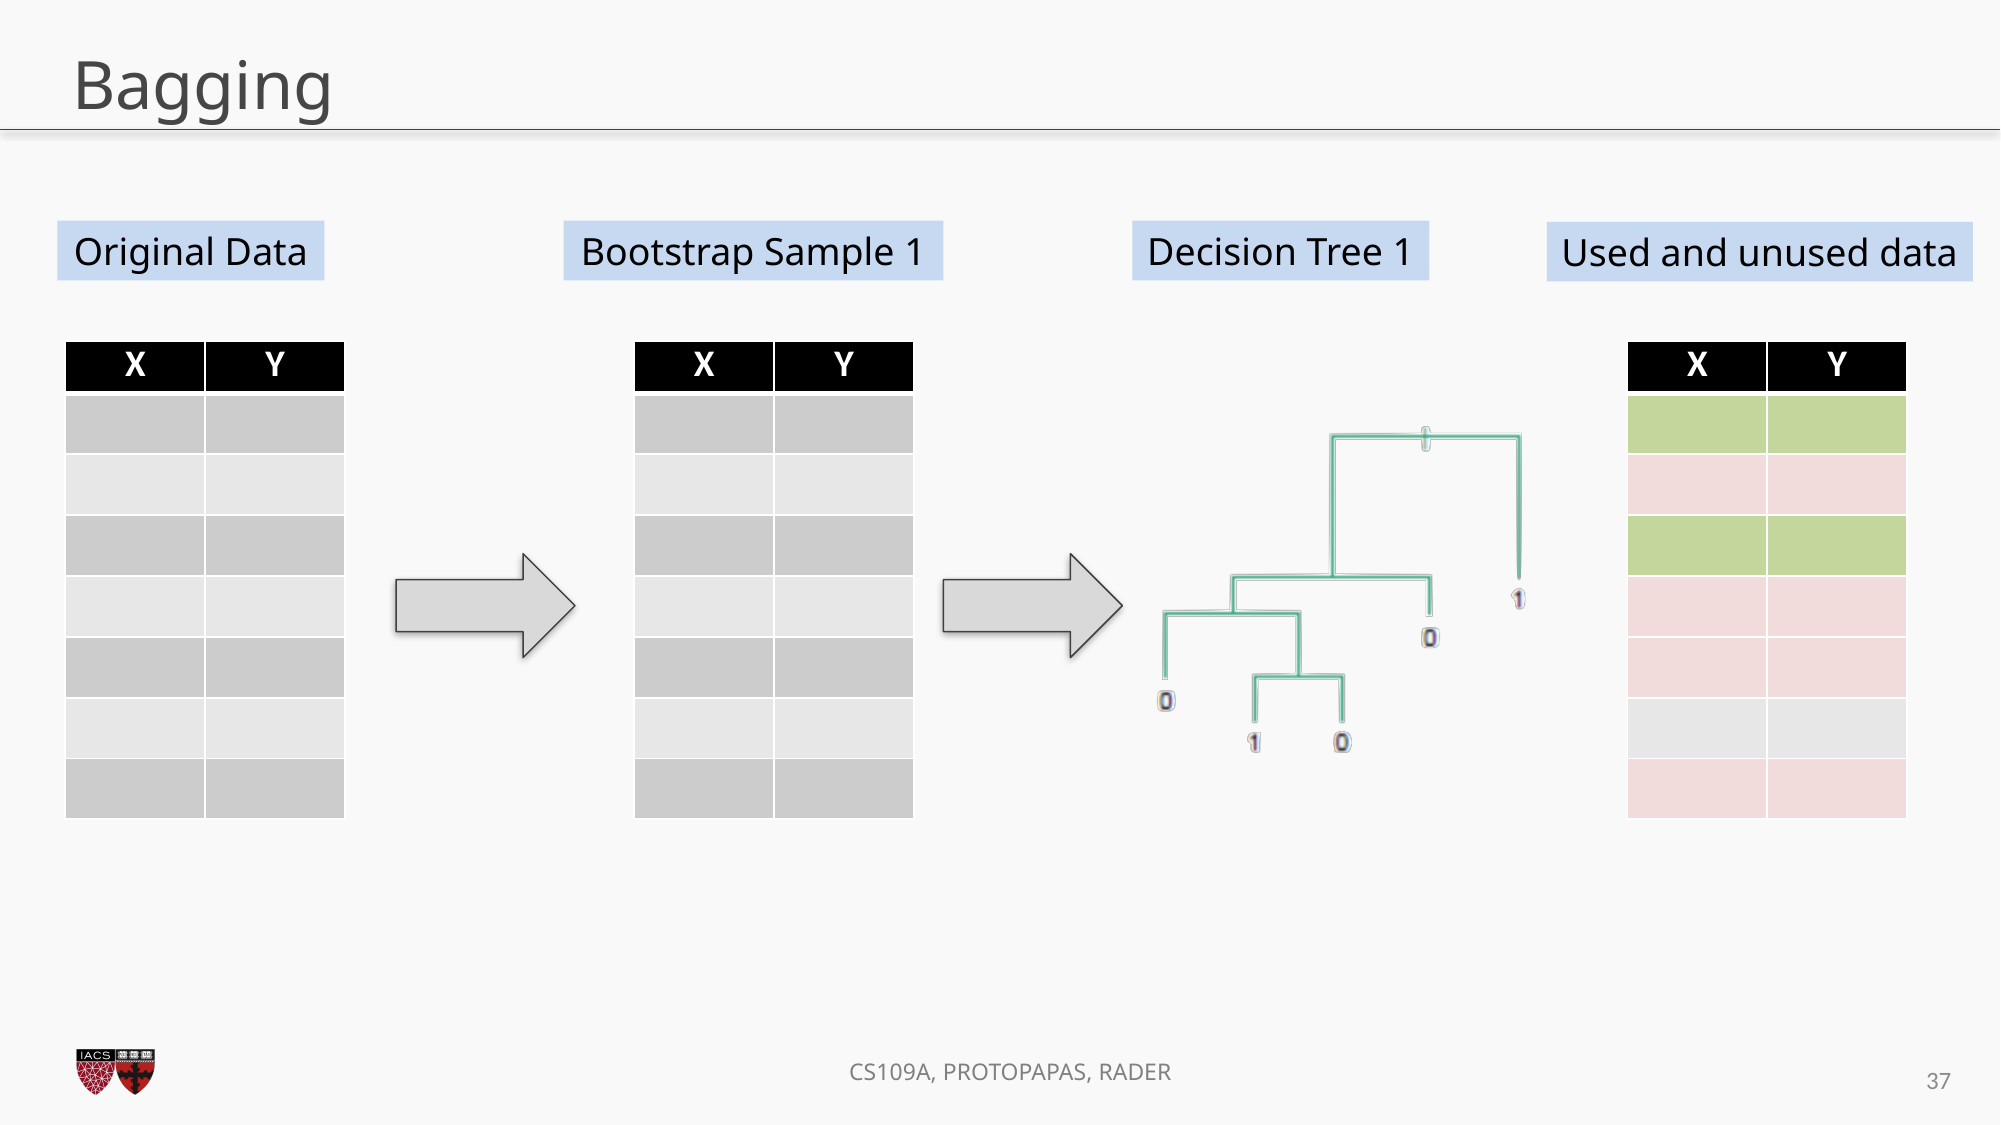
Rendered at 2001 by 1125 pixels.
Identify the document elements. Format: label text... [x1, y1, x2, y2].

text_box Original Data [57, 220, 325, 281]
slide_number 37 [1500, 1050, 1967, 1110]
title Bagging [57, 35, 1943, 162]
text_box Used and unused data [1546, 221, 1973, 282]
picture [75, 1049, 155, 1095]
picture [1122, 409, 1572, 802]
text_box [395, 552, 576, 659]
text_box Decision Tree 1 [1132, 220, 1430, 281]
text_box Bootstrap Sample 1 [563, 220, 944, 281]
text_box [942, 552, 1117, 659]
